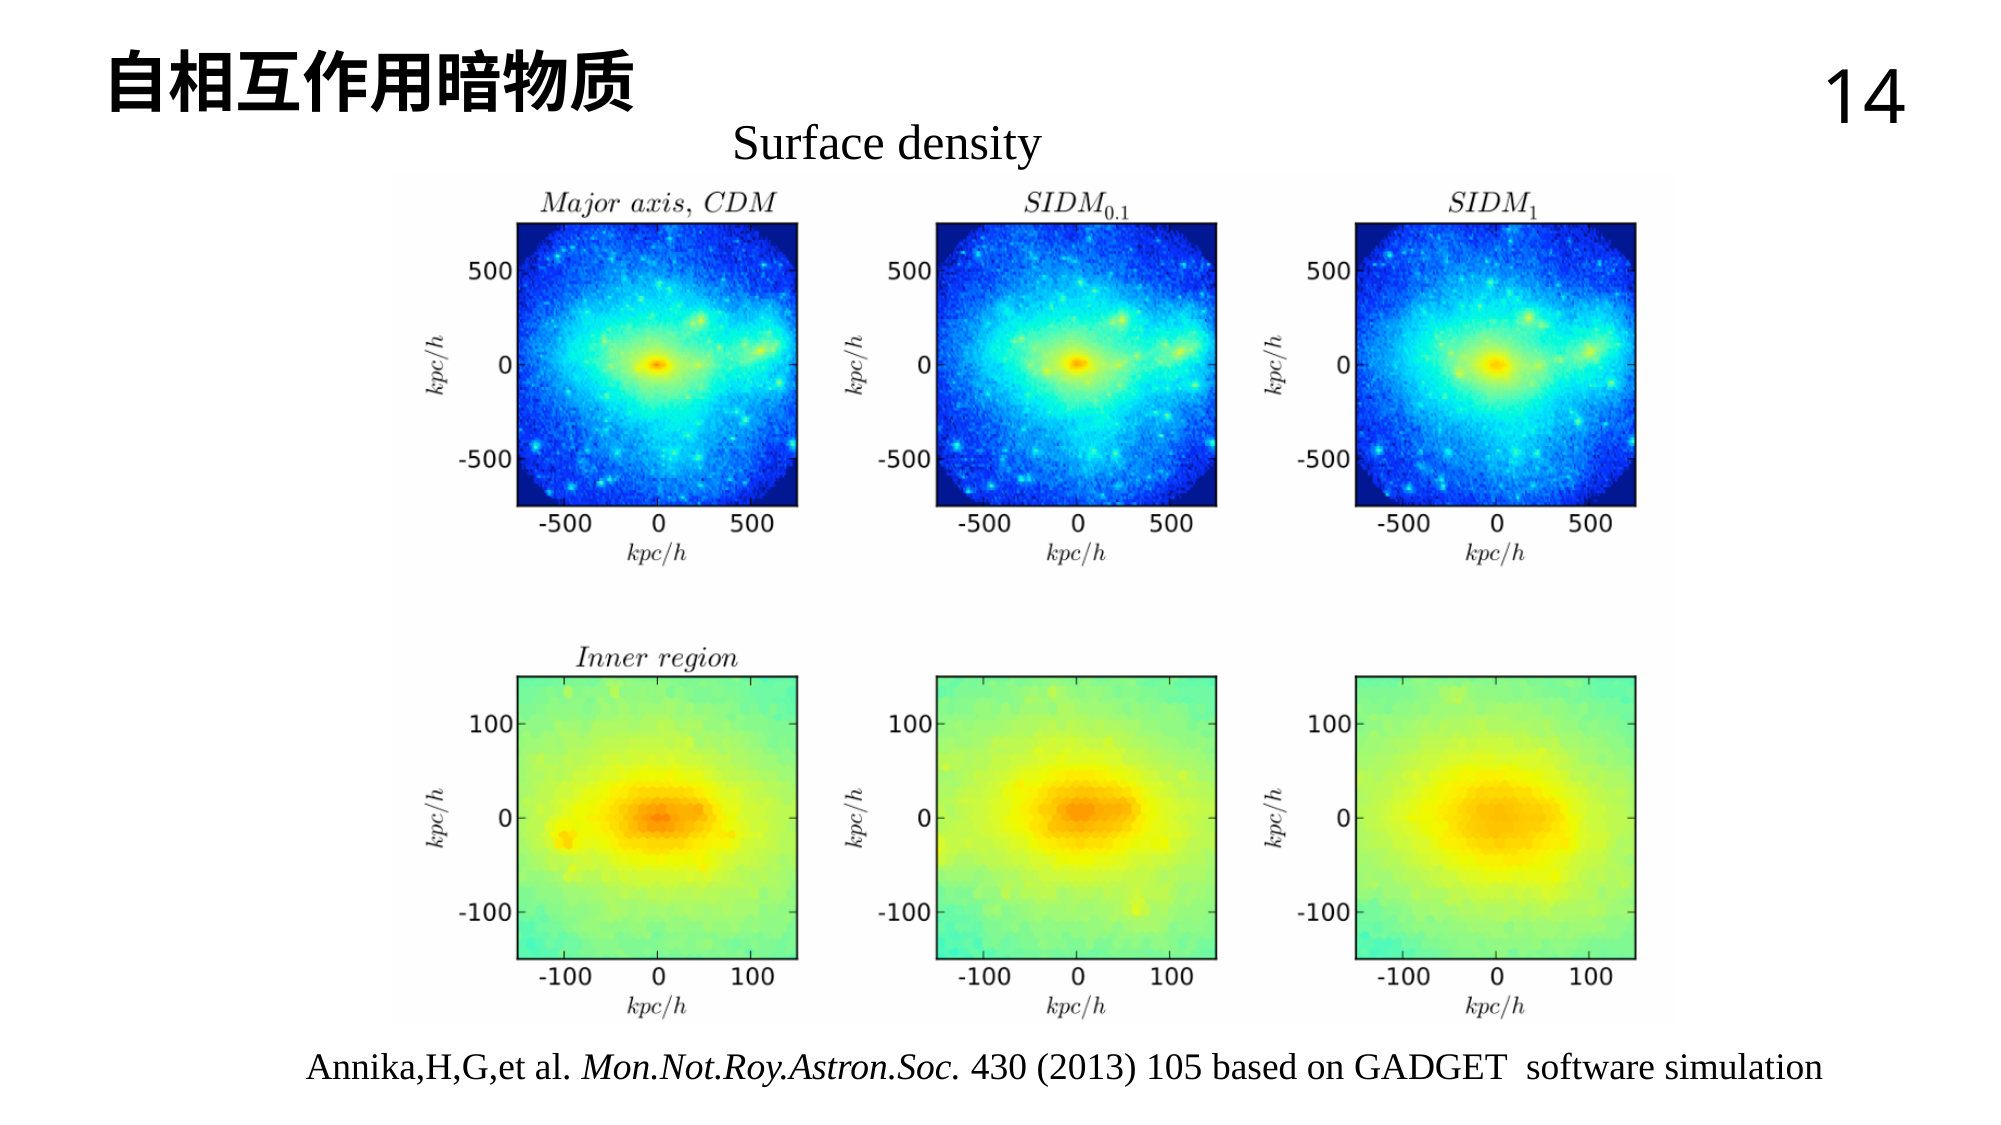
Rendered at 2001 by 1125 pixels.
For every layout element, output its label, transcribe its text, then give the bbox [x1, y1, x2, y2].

picture [391, 172, 1676, 1023]
text_box 14 [1471, 41, 1922, 102]
text_box Annika,H,G,et al. Mon.Not.Roy.Astron.Soc. 430 (2013) 105 based on GADGET software simulation [290, 1034, 2000, 1095]
text_box 自相互作用暗物质 [87, 41, 776, 129]
text_box Surface density [717, 102, 1718, 178]
